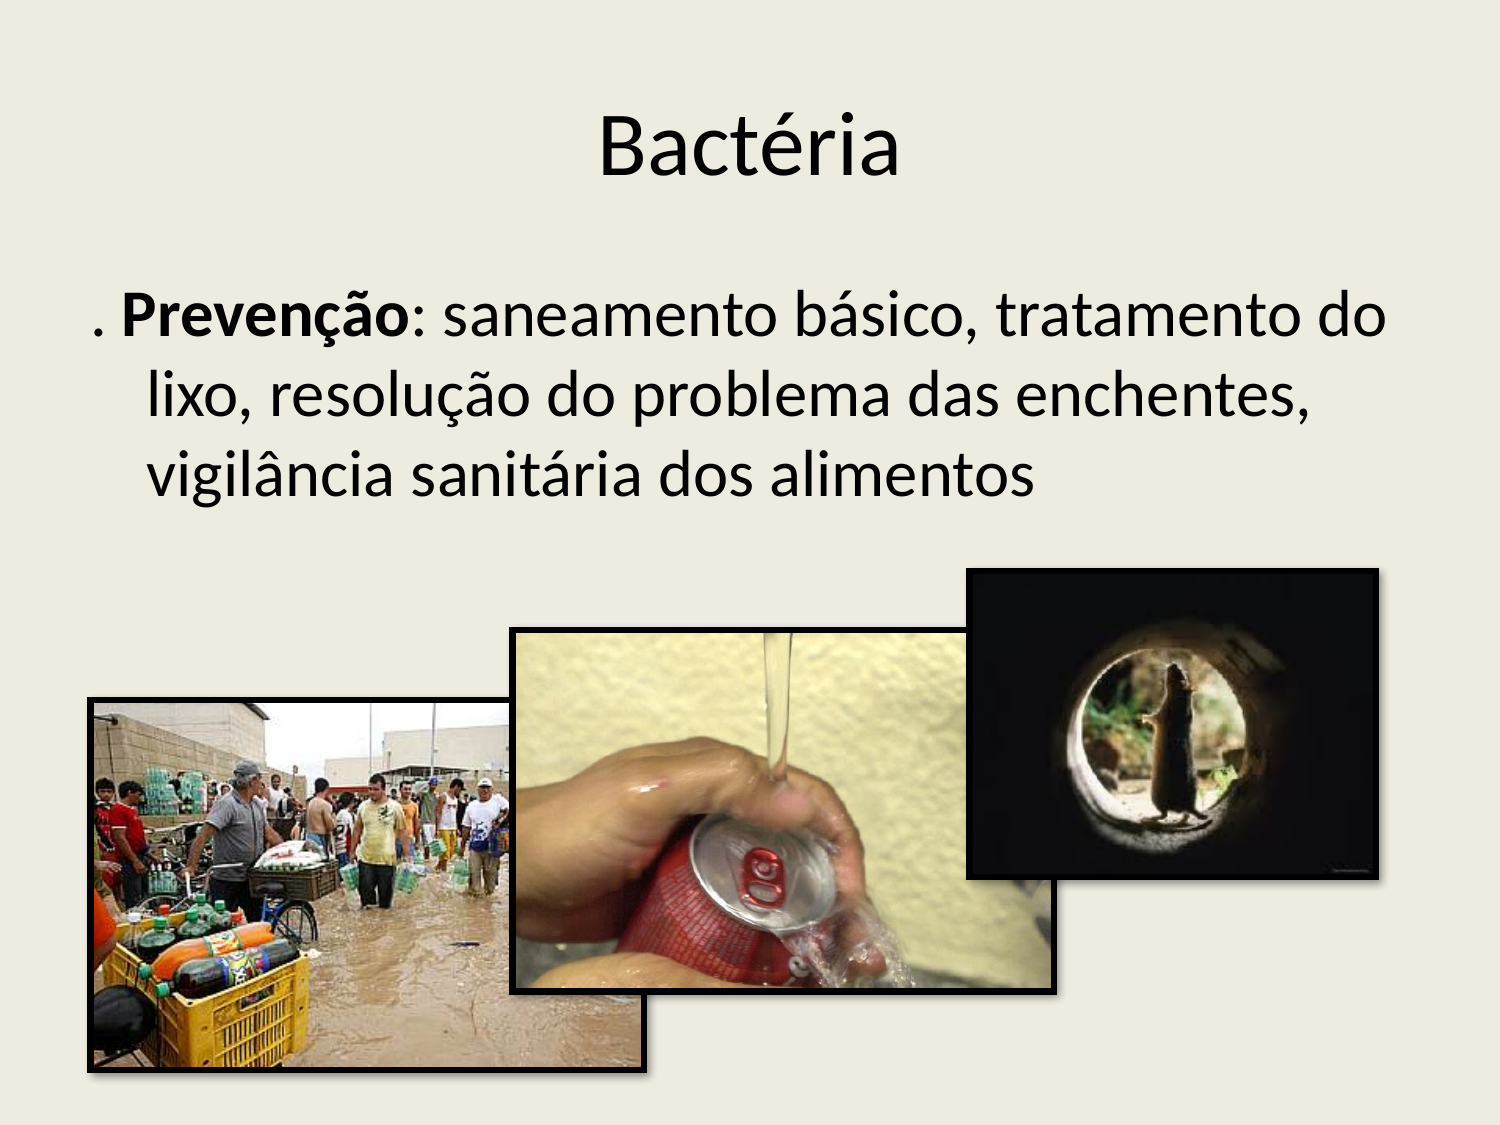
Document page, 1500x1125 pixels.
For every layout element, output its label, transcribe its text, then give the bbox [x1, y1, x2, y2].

list . Prevenção: saneamento básico, tratamento do lixo, resolução do problema das enchentes, vigilância sanitária dos alimentos [75, 262, 1425, 1005]
title Bactéria [75, 45, 1425, 233]
picture [93, 573, 1373, 1068]
